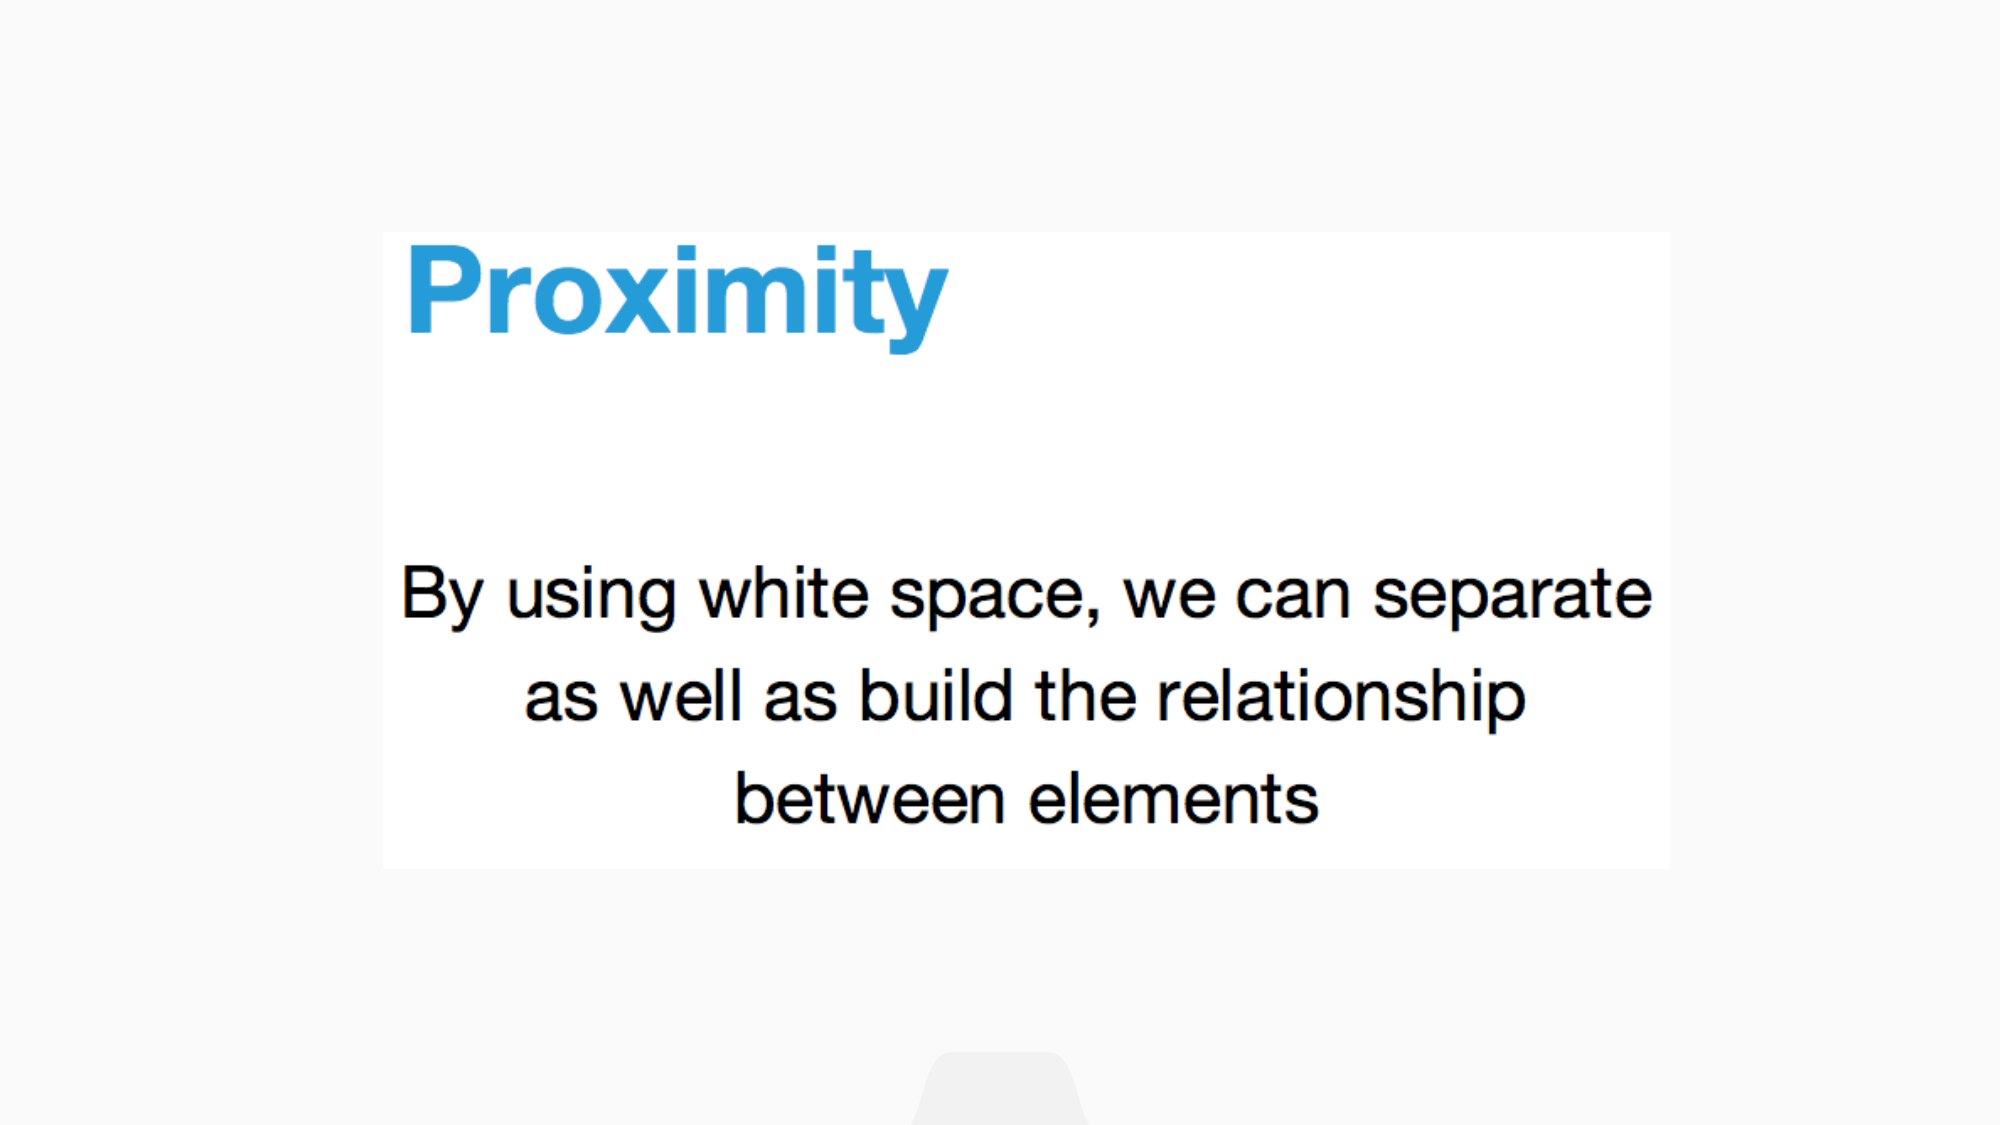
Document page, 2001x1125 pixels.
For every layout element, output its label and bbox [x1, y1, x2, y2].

picture [382, 232, 1670, 869]
